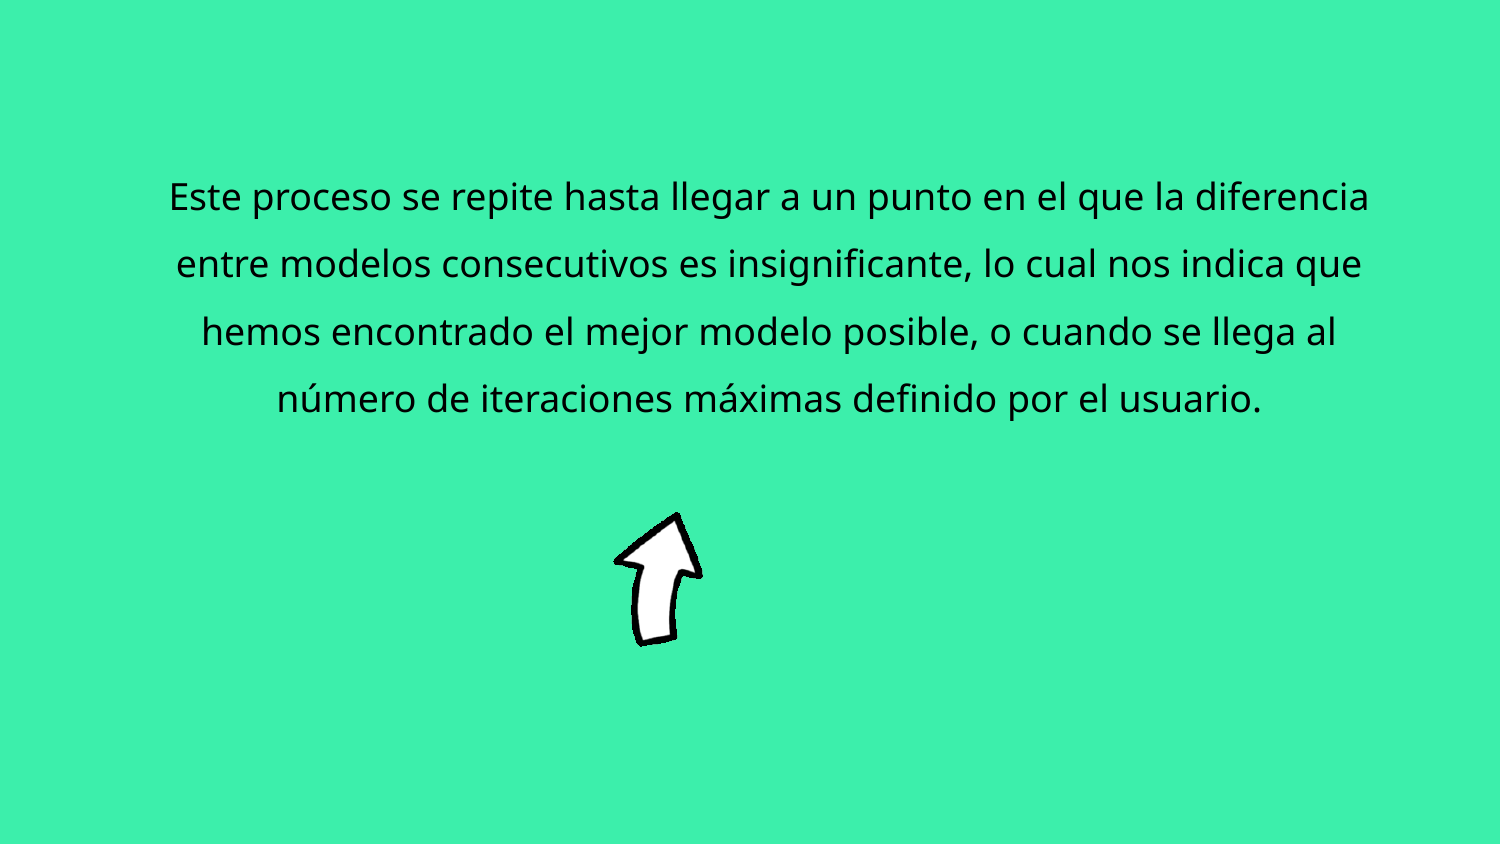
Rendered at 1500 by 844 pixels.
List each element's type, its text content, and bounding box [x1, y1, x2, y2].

text_box Este proceso se repite hasta llegar a un punto en el que la diferencia entre modelos consecutivos es insignificante, lo cual nos indica que hemos encontrado el mejor modelo posible, o cuando se llega al número de iteraciones máximas definido por el usuario. [134, 142, 1406, 428]
picture [590, 416, 977, 803]
